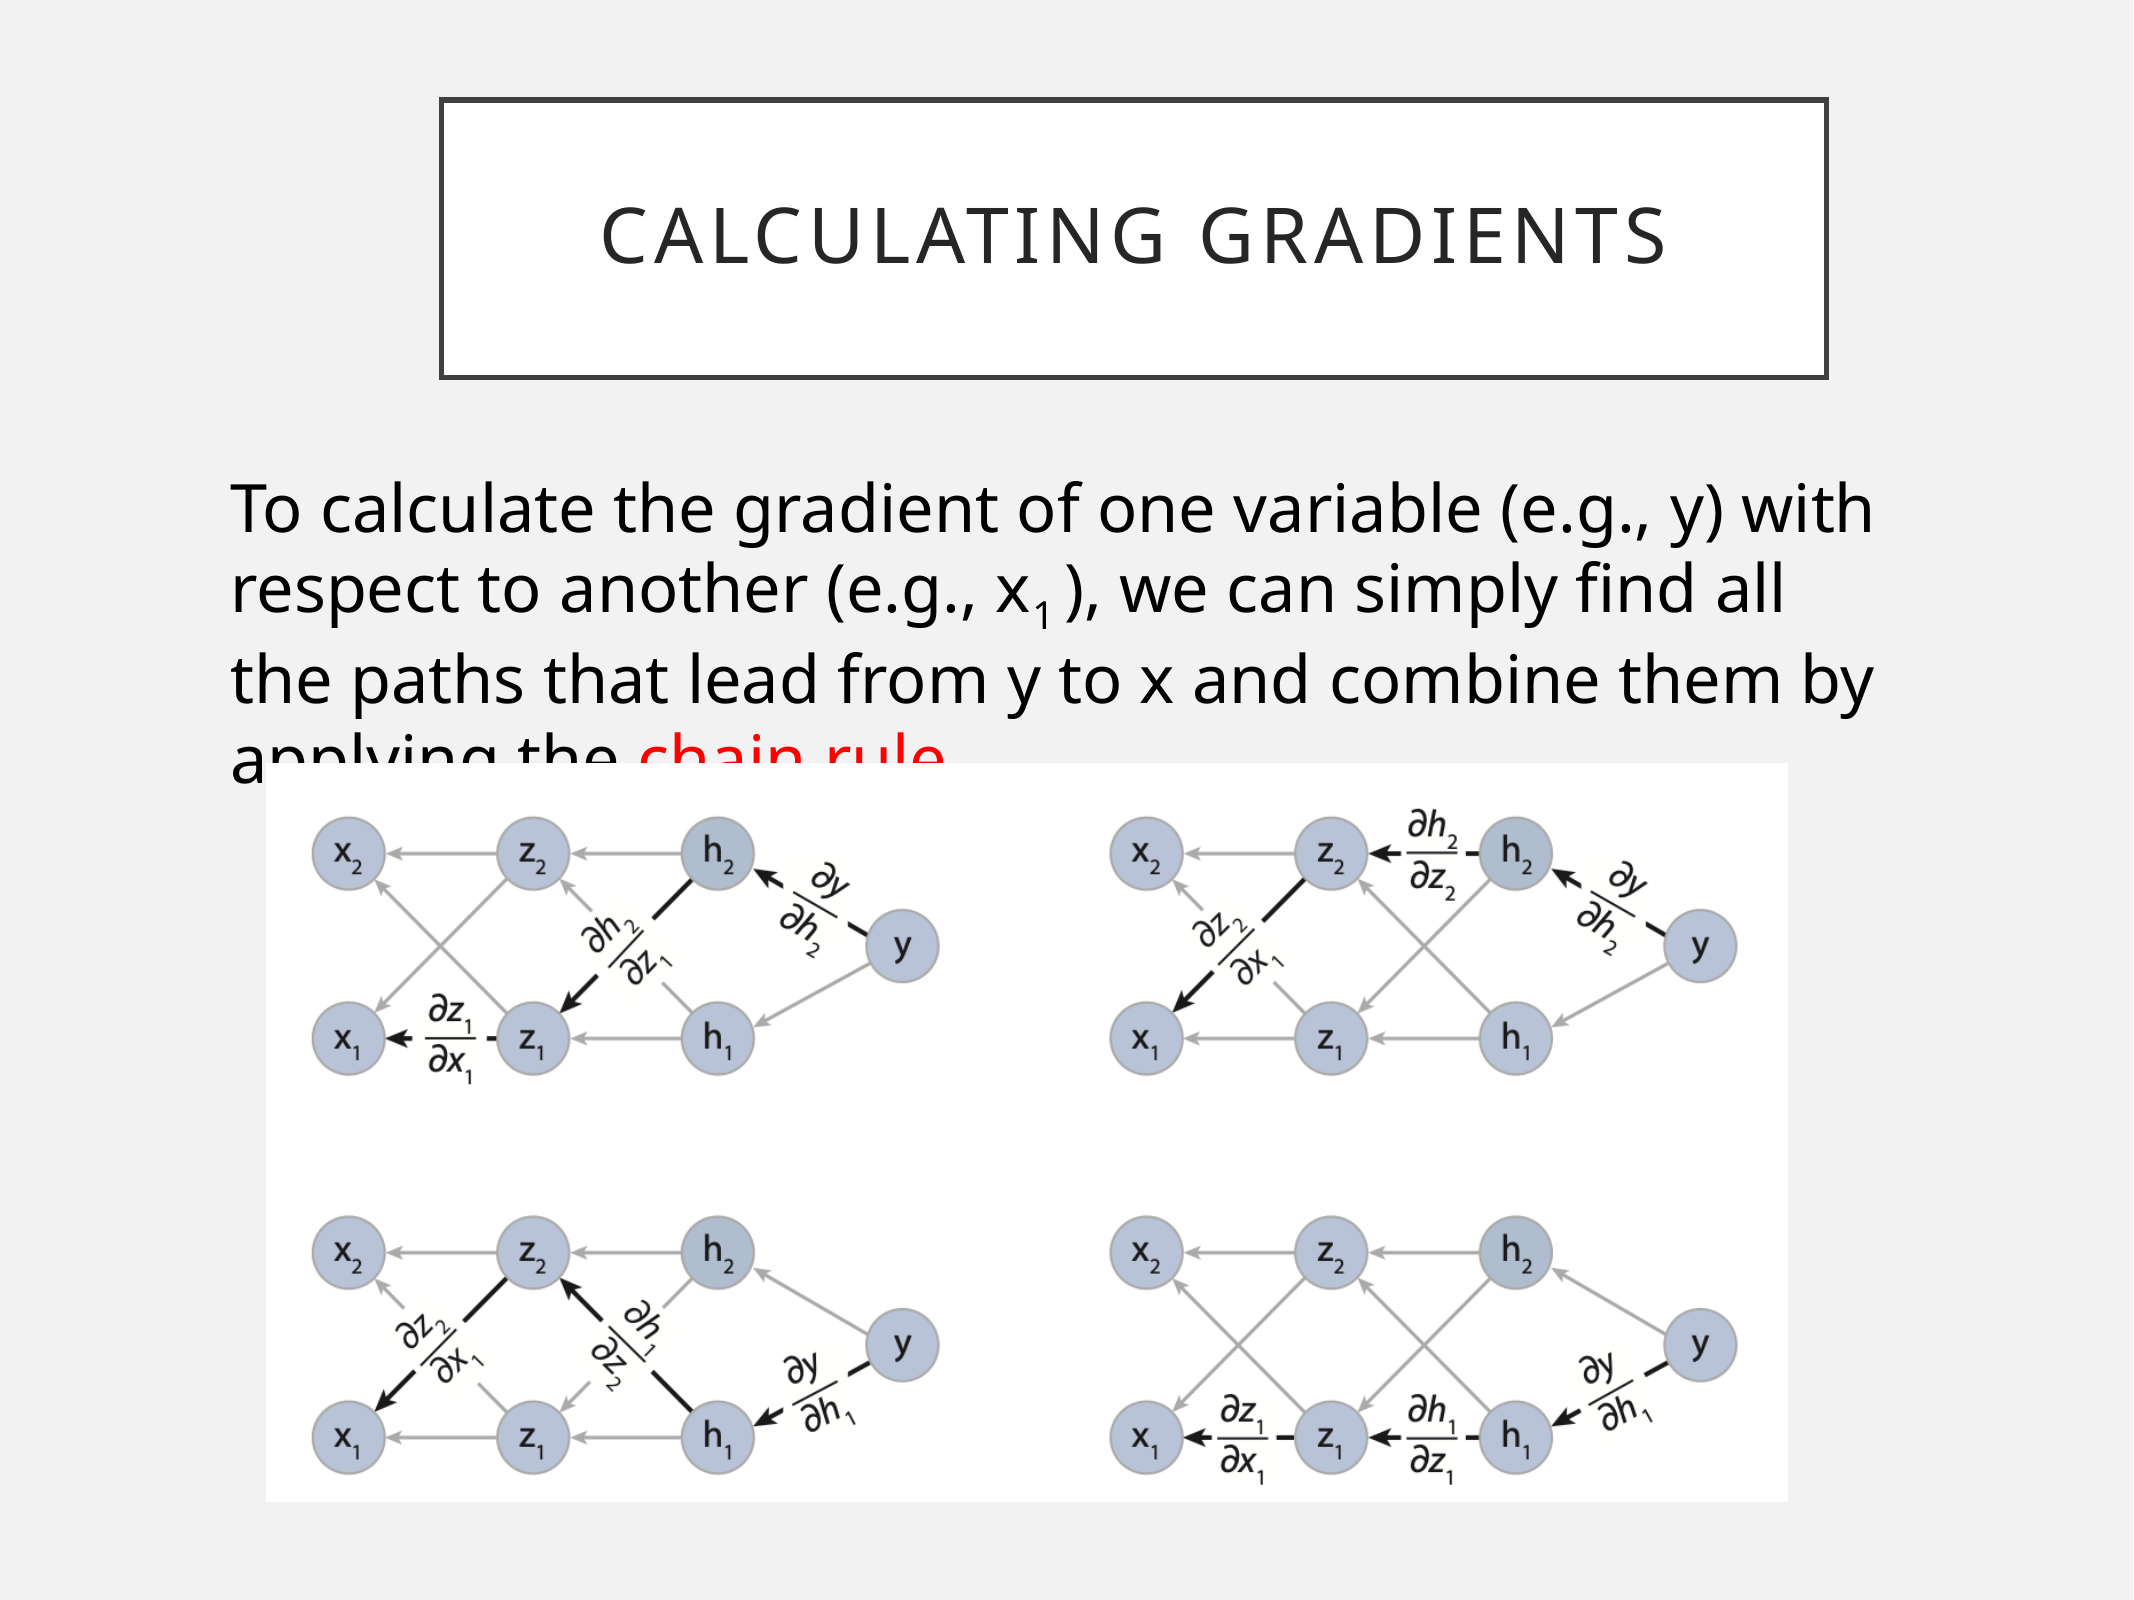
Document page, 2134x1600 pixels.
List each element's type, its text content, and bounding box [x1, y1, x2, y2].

text_box To calculate the gradient of one variable (e.g., y) with respect to another (e.g., x1 ), we can simply find all the paths that lead from y to x and combine them by applying the chain rule. [215, 458, 1918, 805]
text_box Calculating gradients [441, 99, 1827, 378]
picture [266, 763, 1788, 1502]
